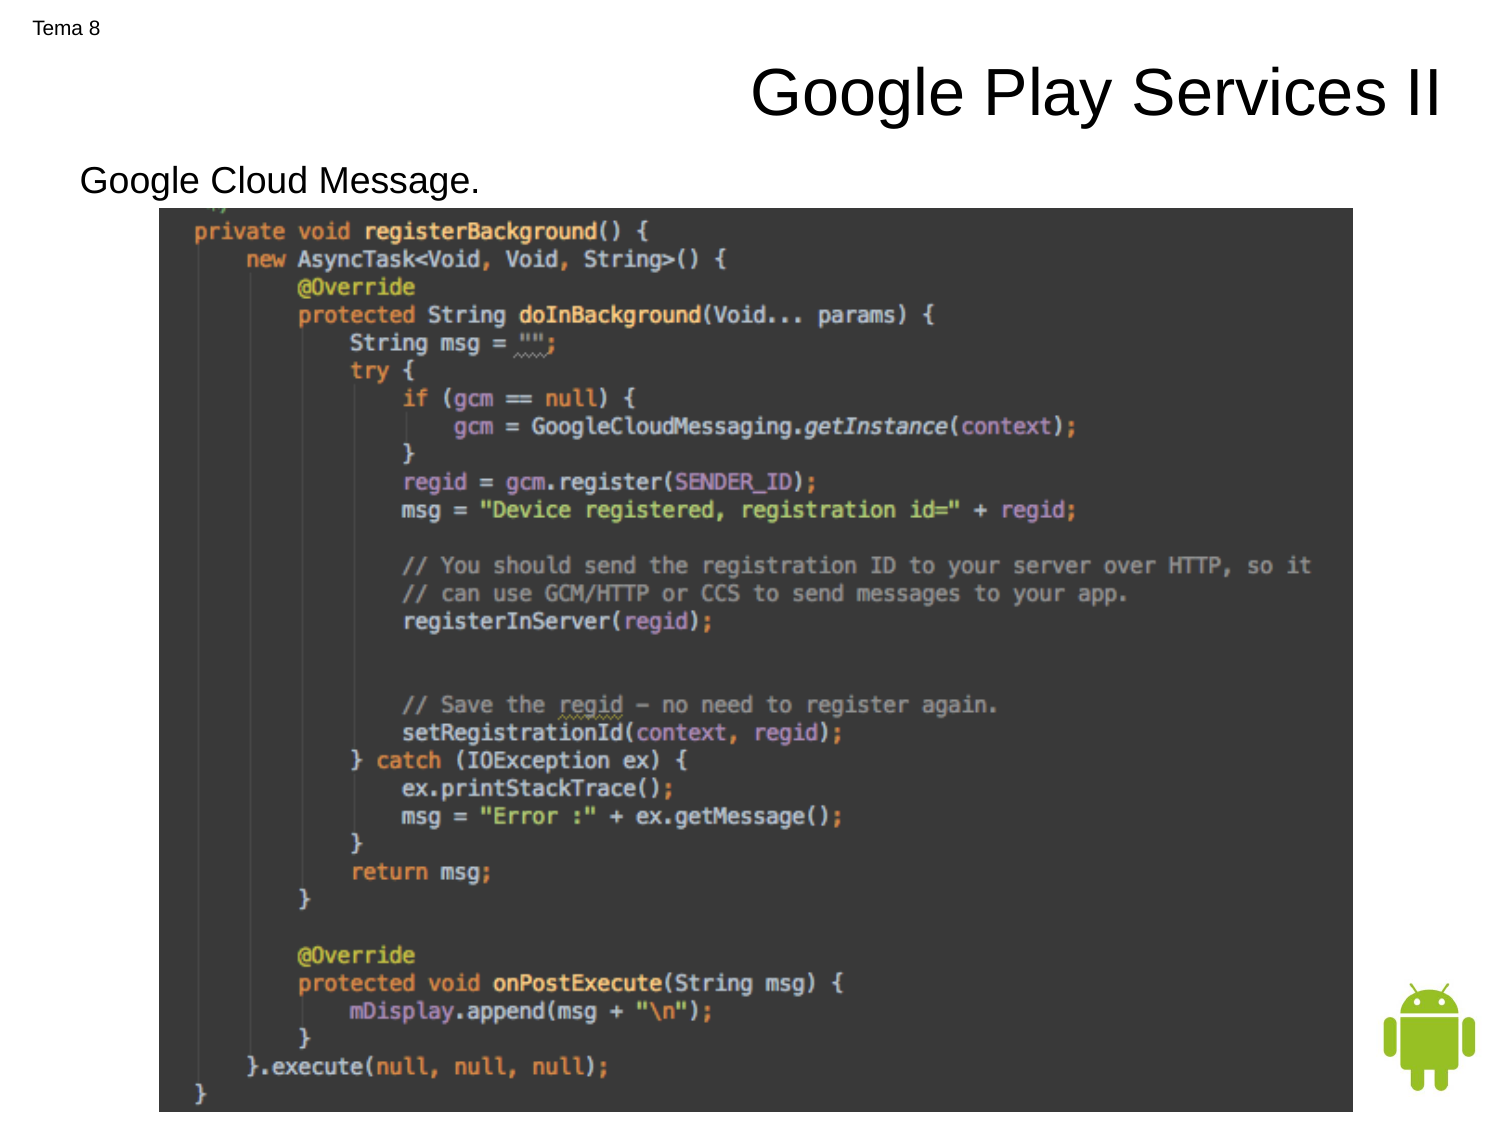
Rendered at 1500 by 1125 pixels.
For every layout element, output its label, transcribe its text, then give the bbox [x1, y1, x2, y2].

text_box Tema 8 [17, 7, 195, 48]
picture [1375, 975, 1483, 1097]
title Google Play Services II [631, 66, 1459, 111]
picture [159, 207, 1353, 1112]
text_box Google Cloud Message. [64, 148, 585, 209]
